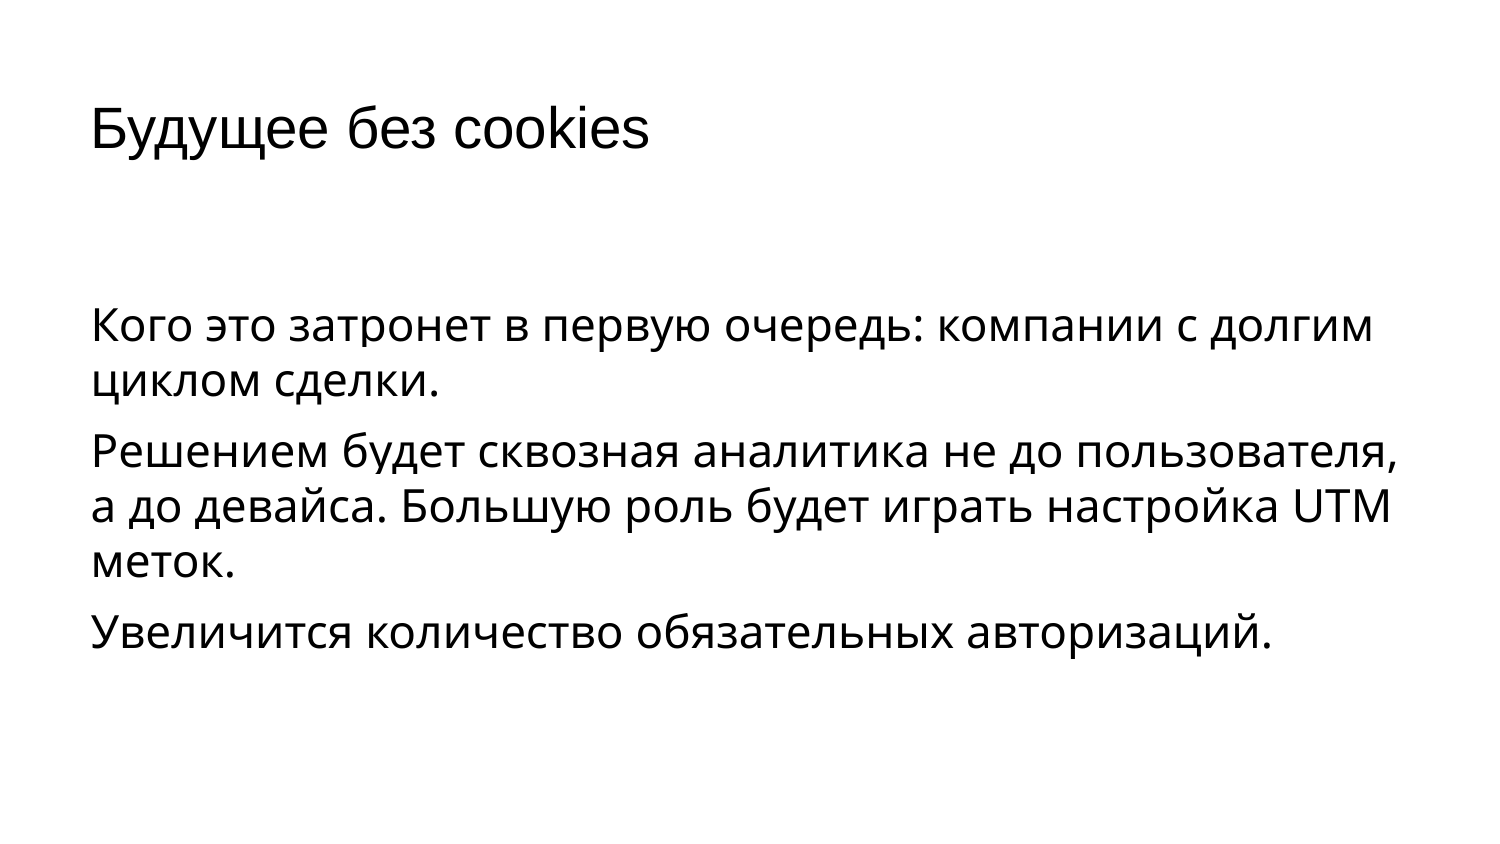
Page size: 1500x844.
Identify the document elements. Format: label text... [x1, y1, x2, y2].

list Кого это затронет в первую очередь: компании с долгим циклом сделки. Решением будет сквозная аналитика не до пользователя, а до девайса. Большую роль будет играть настройка UTM меток. Увеличится количество обязательных авторизаций. [85, 289, 1412, 751]
title Будущее без cookies [84, 85, 1412, 266]
